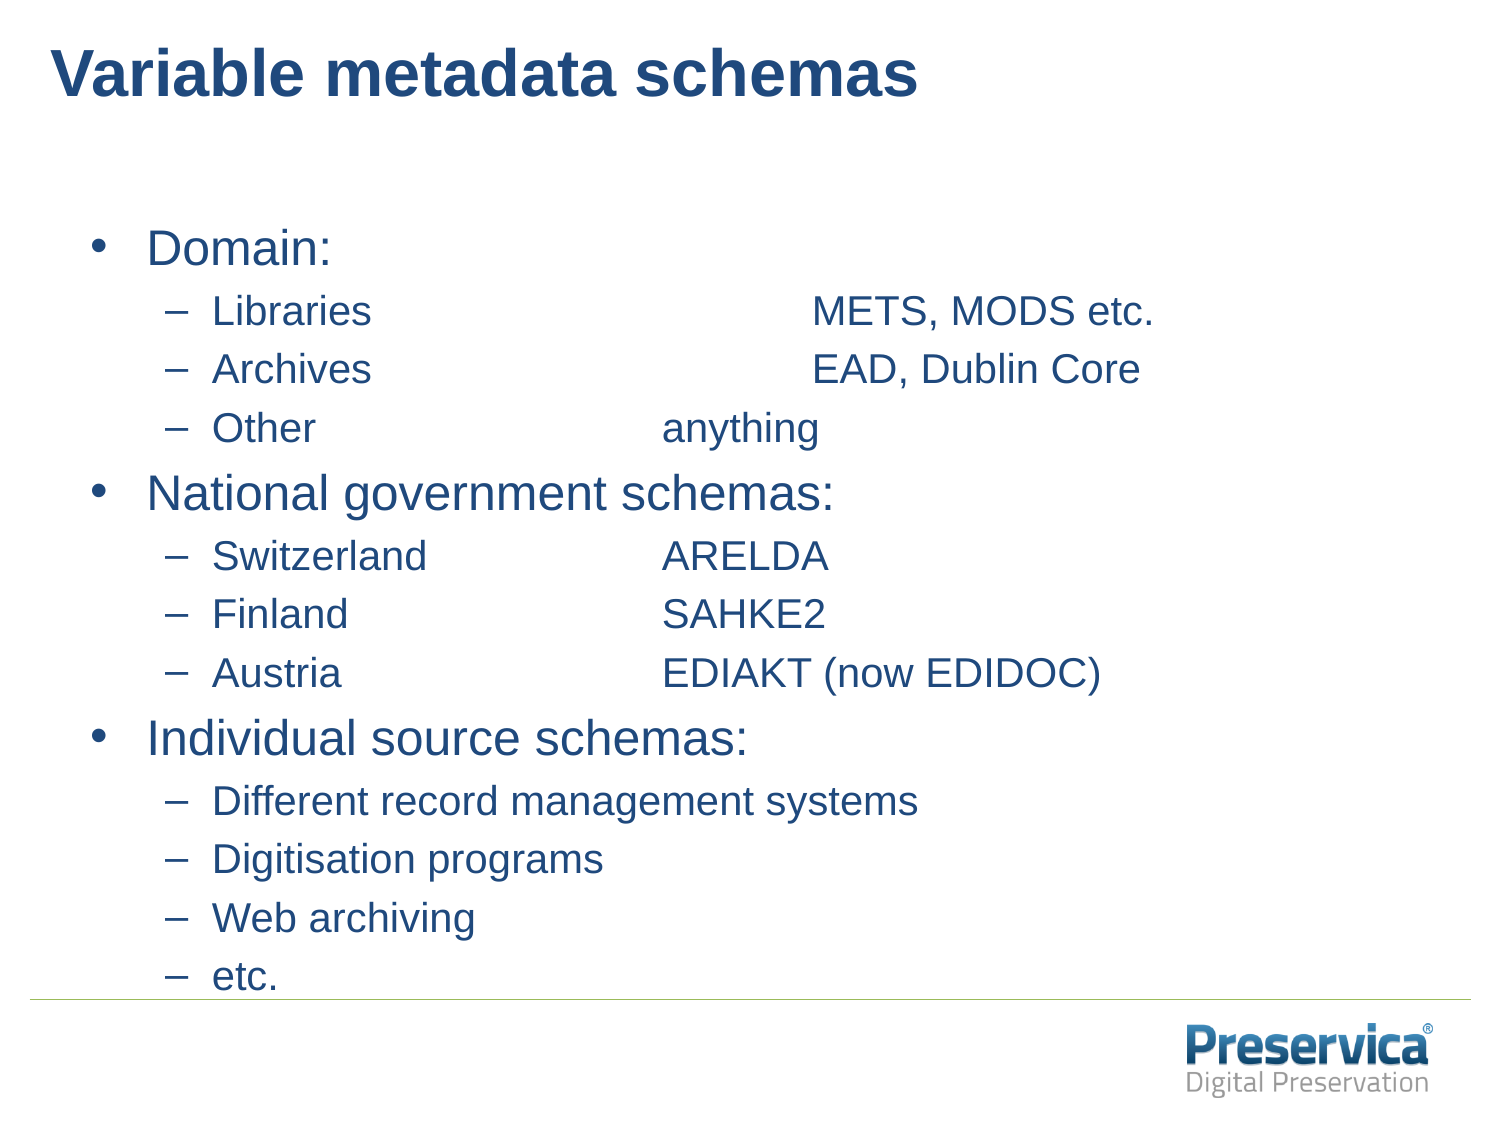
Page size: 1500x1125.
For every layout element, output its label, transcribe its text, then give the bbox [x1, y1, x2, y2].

list Domain: Libraries METS, MODS etc. Archives EAD, Dublin Core Other anything National government schemas: Switzerland ARELDA Finland SAHKE2 Austria EDIAKT (now EDIDOC) Individual source schemas: Different record management systems Digitisation programs Web archiving etc. [75, 208, 1425, 951]
picture [1187, 1023, 1433, 1098]
title Variable metadata schemas [35, 0, 1465, 141]
